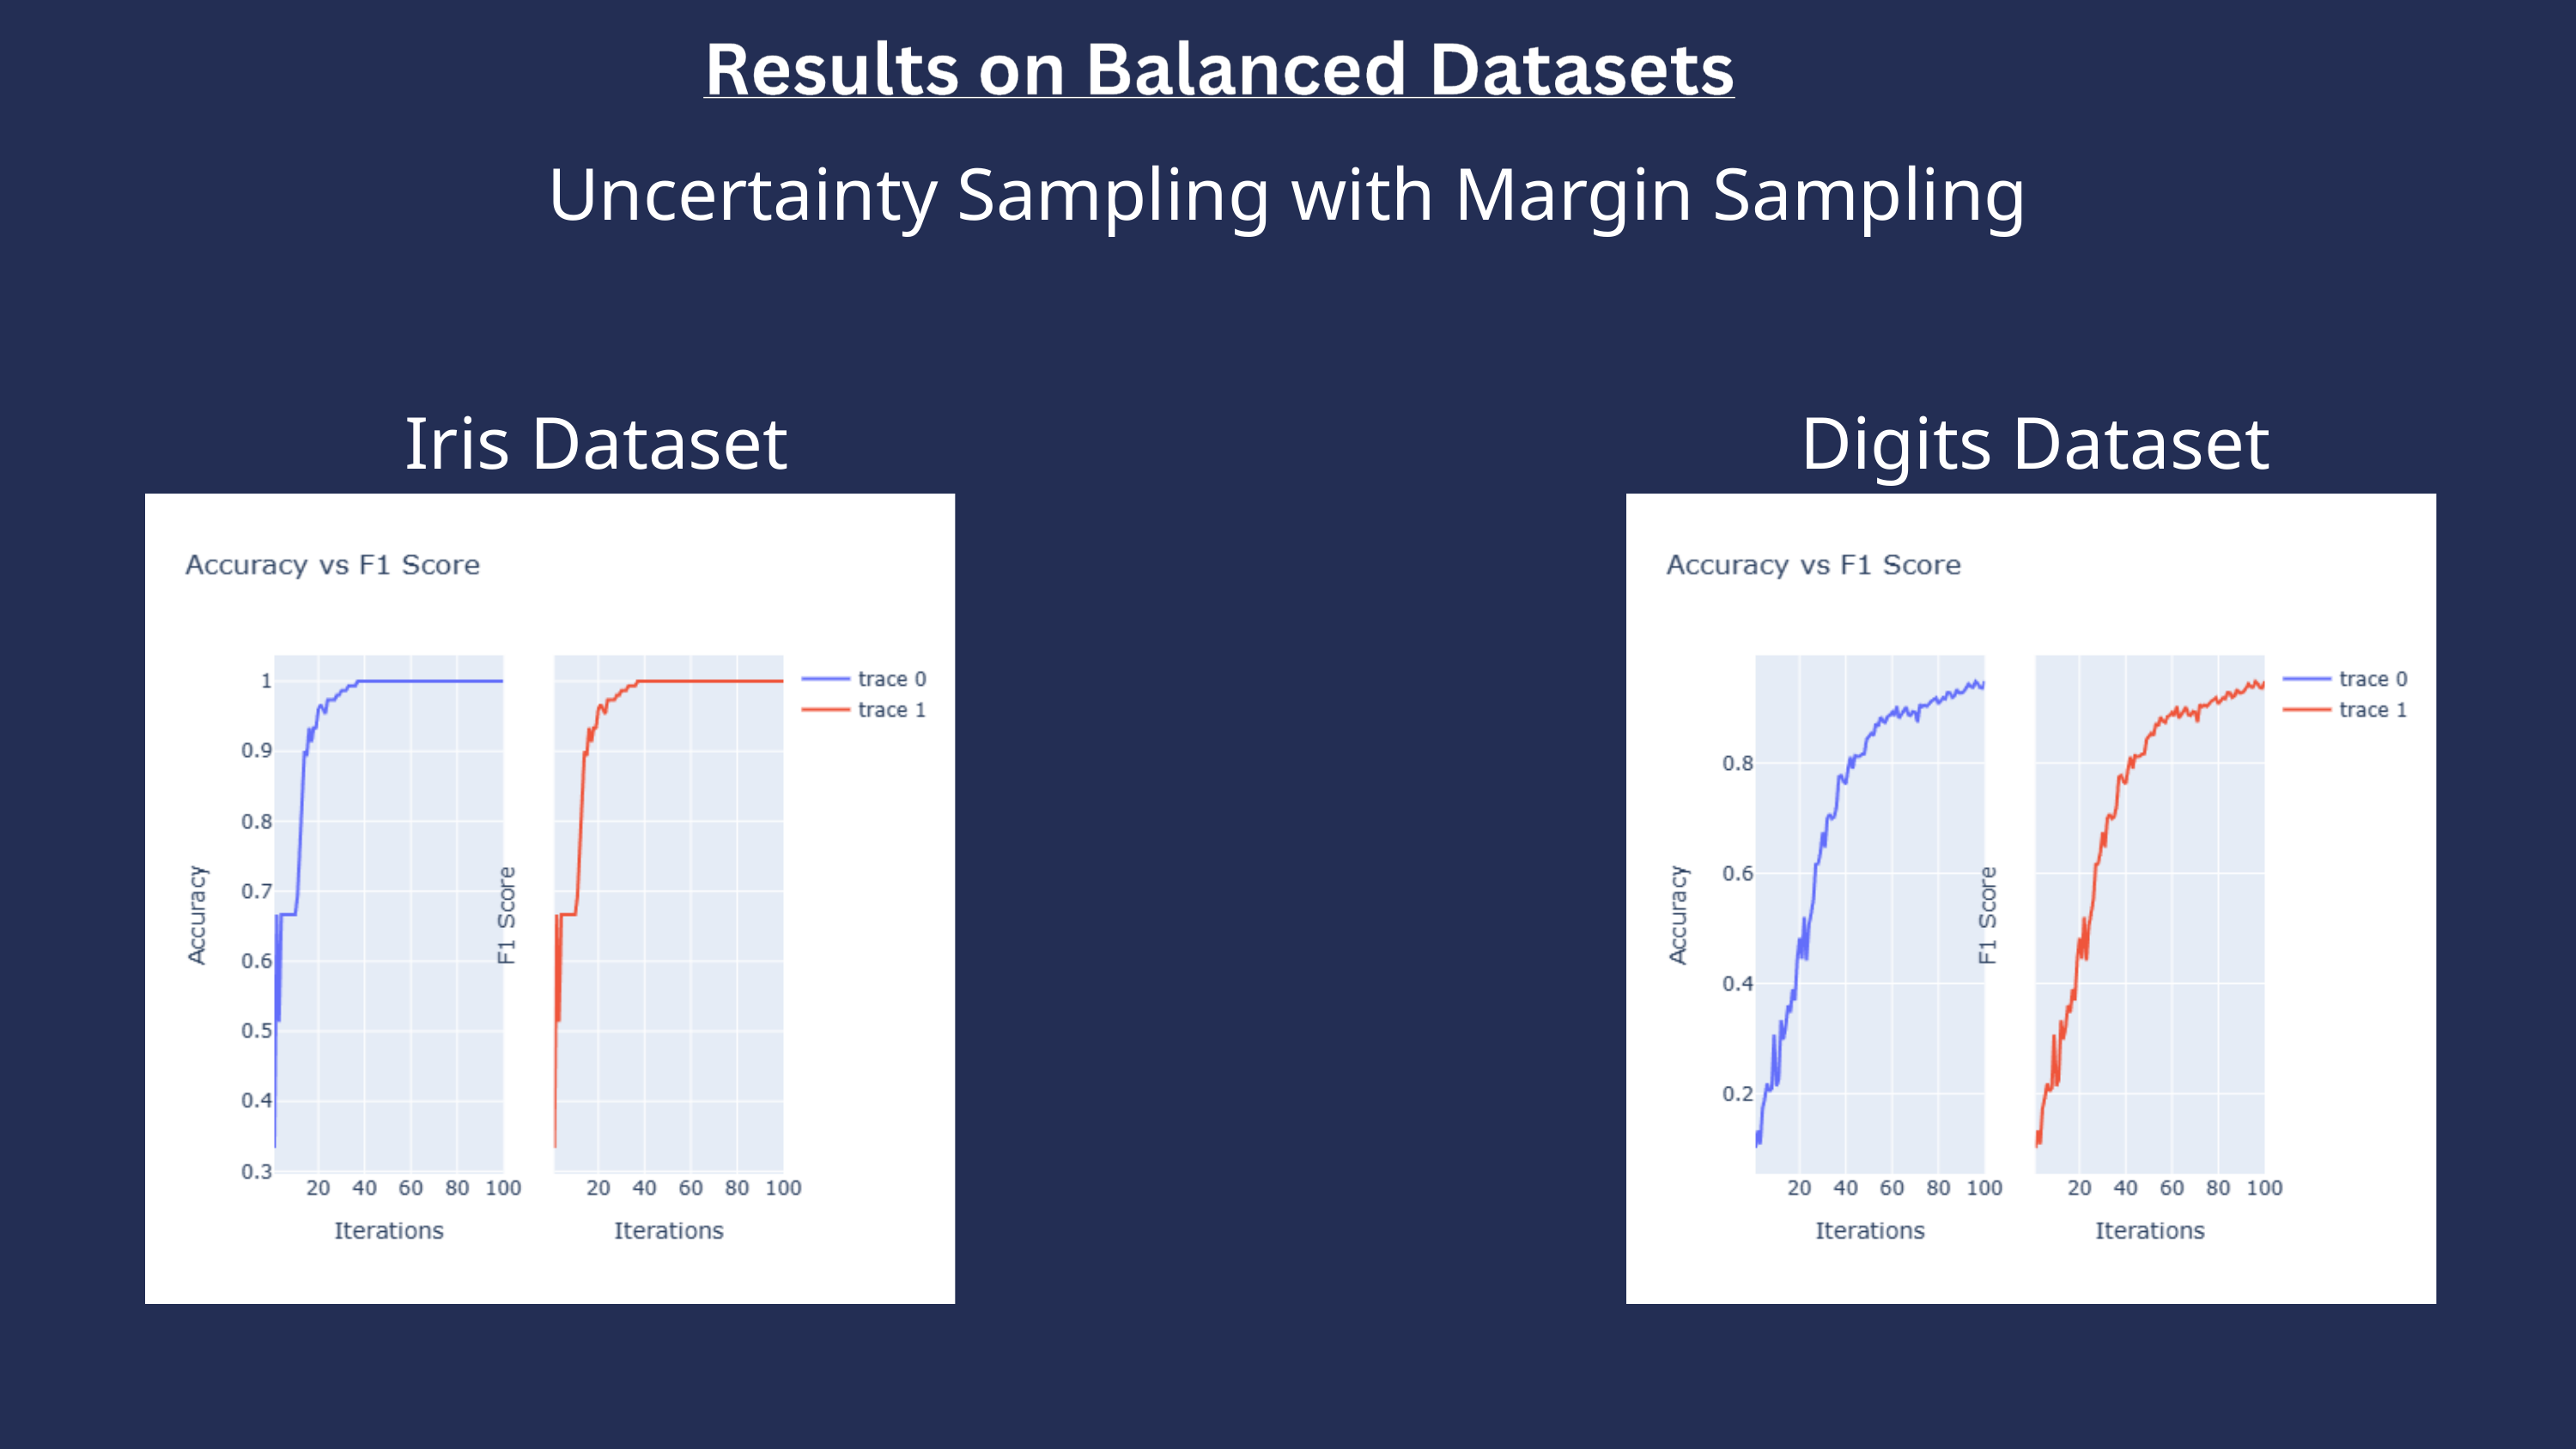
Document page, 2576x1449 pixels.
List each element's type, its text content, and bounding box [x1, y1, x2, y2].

text_box Uncertainty Sampling with Margin Sampling [521, 134, 2055, 234]
text_box [145, 494, 956, 1304]
picture [622, 3, 1817, 156]
text_box [1626, 494, 2437, 1304]
text_box Digits Dataset [1791, 383, 2318, 484]
text_box Iris Dataset [397, 383, 798, 484]
